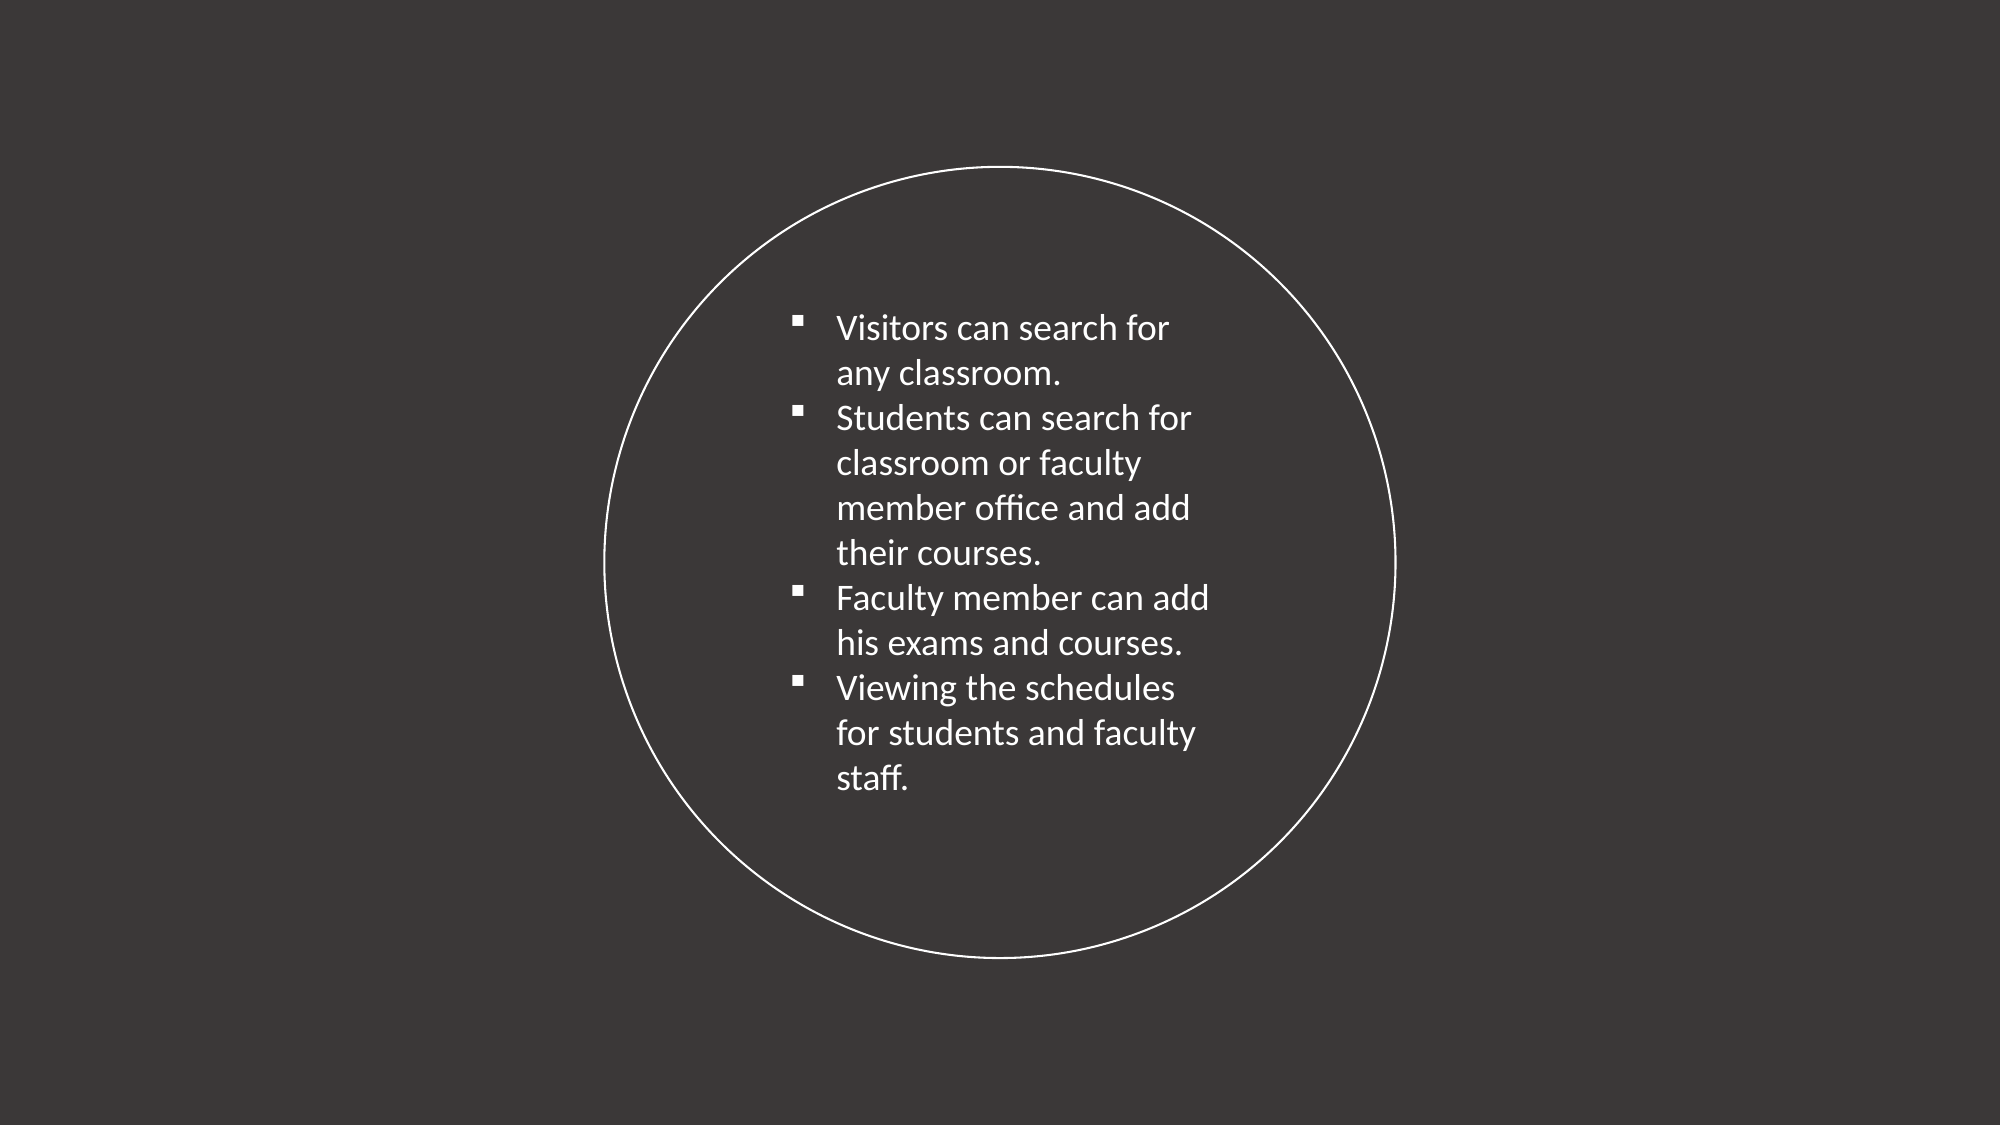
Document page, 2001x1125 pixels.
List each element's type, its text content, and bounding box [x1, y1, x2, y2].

text_box [603, 165, 1397, 960]
text_box Visitors can search for any classroom. Students can search for classroom or faculty member office and add their courses. Faculty member can add his exams and courses. Viewing the schedules for students and faculty staff. [774, 295, 1227, 851]
